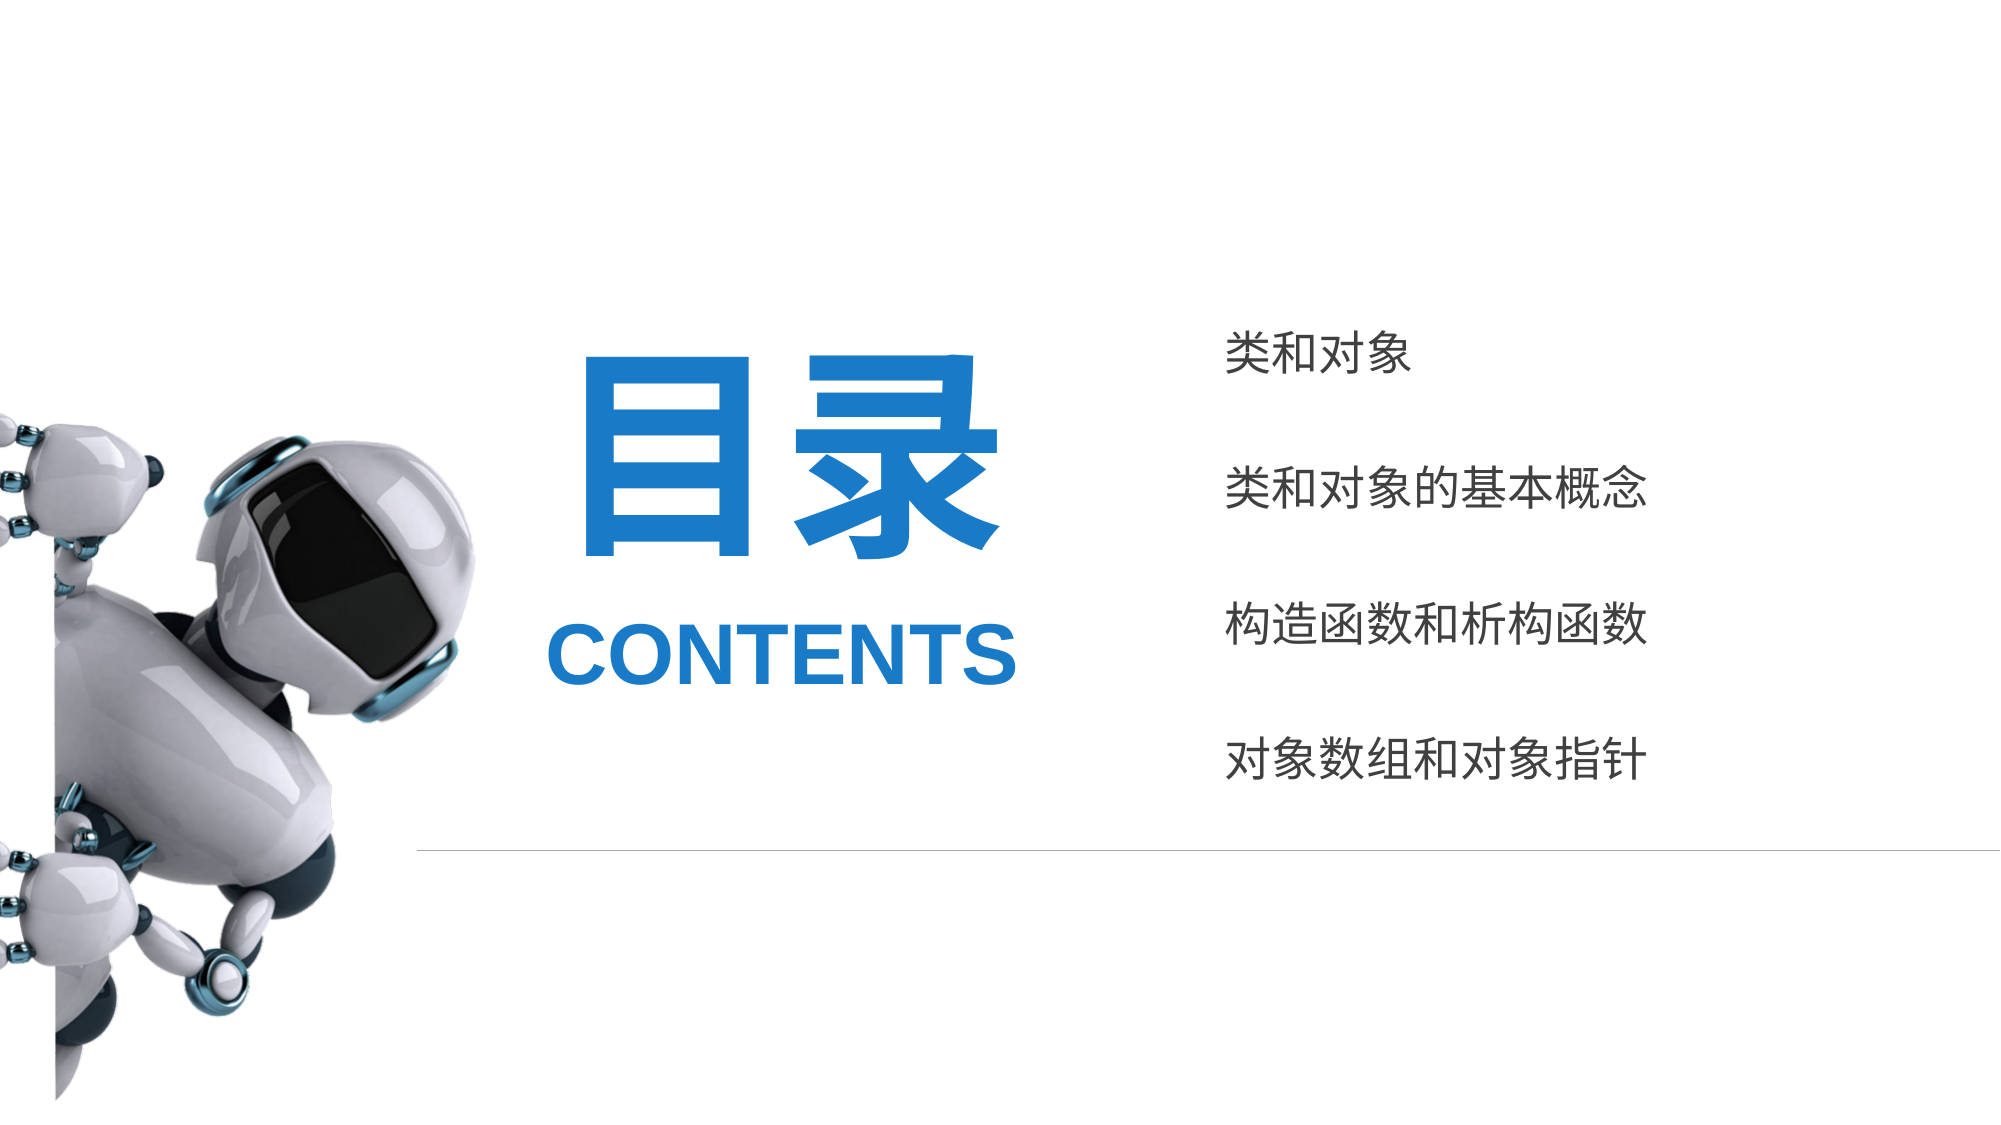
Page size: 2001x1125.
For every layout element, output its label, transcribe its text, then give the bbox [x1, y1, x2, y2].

text_box 目录 [543, 310, 1022, 585]
text_box CONTENTS [525, 598, 1039, 702]
picture [0, 393, 484, 1125]
